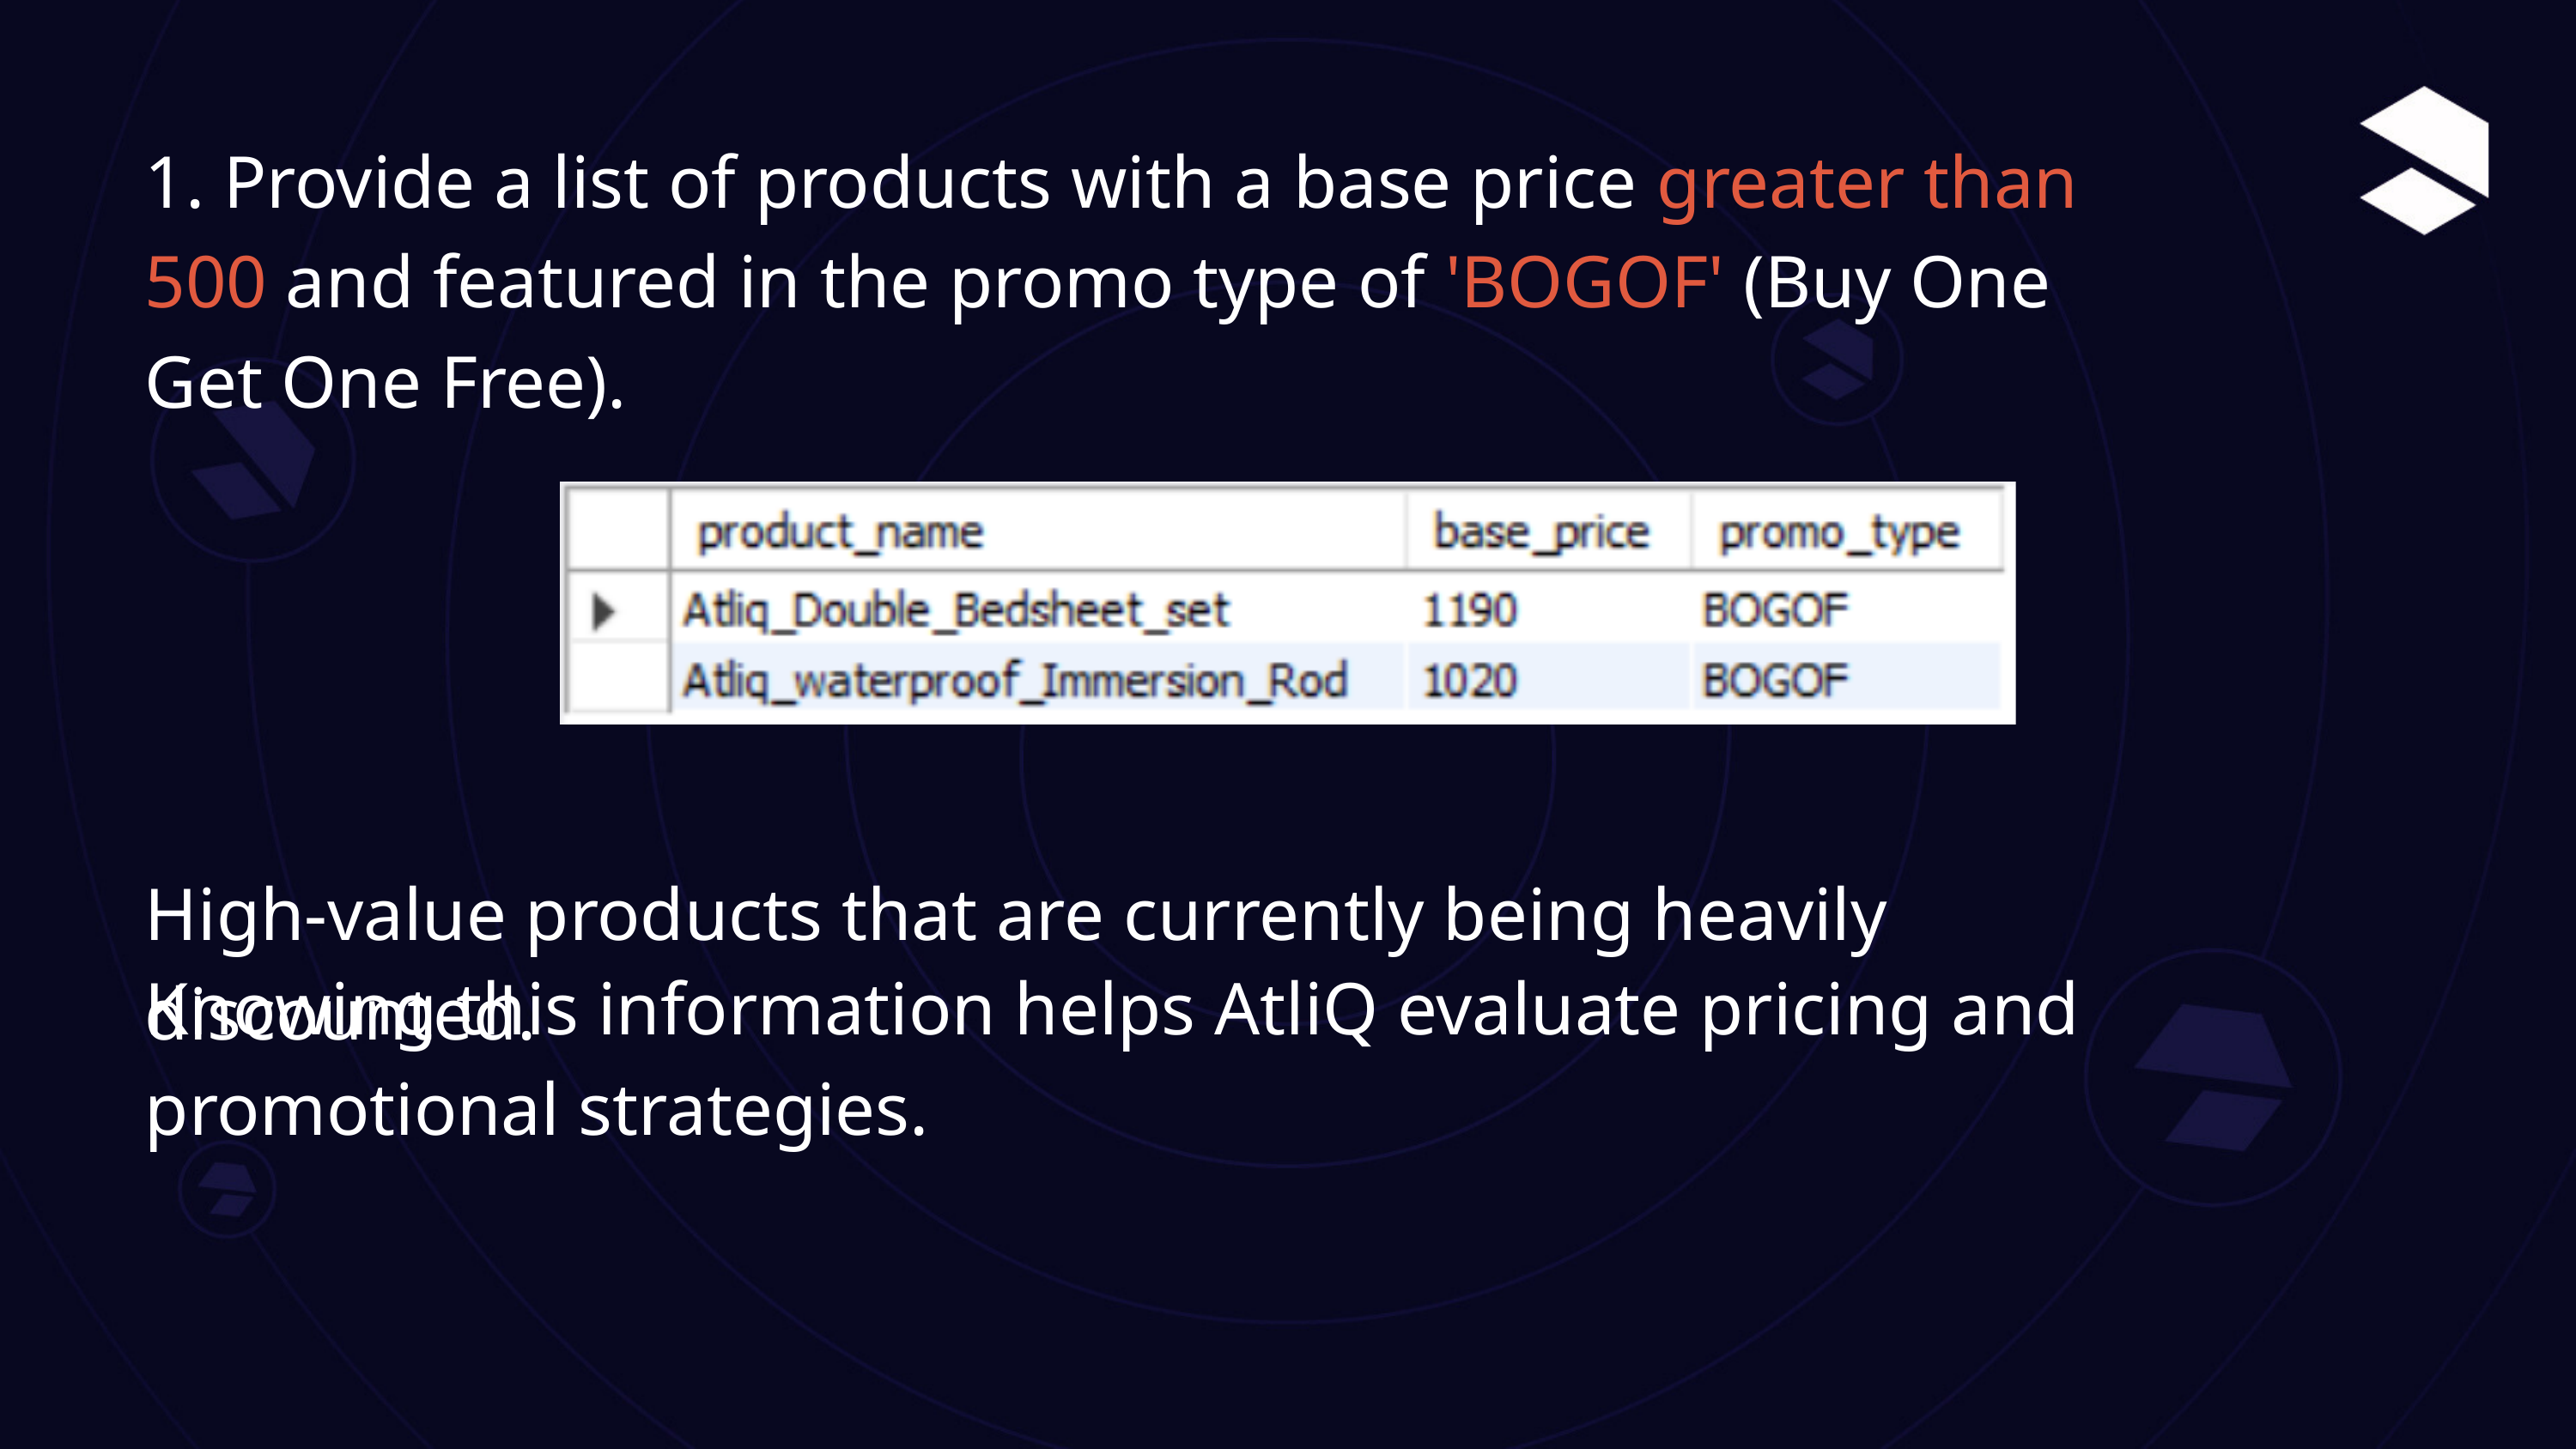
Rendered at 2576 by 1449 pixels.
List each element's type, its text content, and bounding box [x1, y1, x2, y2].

text_box High-value products that are currently being heavily discounted. [144, 854, 2088, 949]
text_box [0, 0, 2576, 1449]
text_box Knowing this information helps AtliQ evaluate pricing and promotional strategies. [144, 949, 2088, 1150]
text_box 1. Provide a list of products with a base price greater than 500 and featured in the promo type of 'BOGOF' (Buy One Get One Free). [144, 122, 2088, 423]
text_box [560, 482, 2016, 724]
